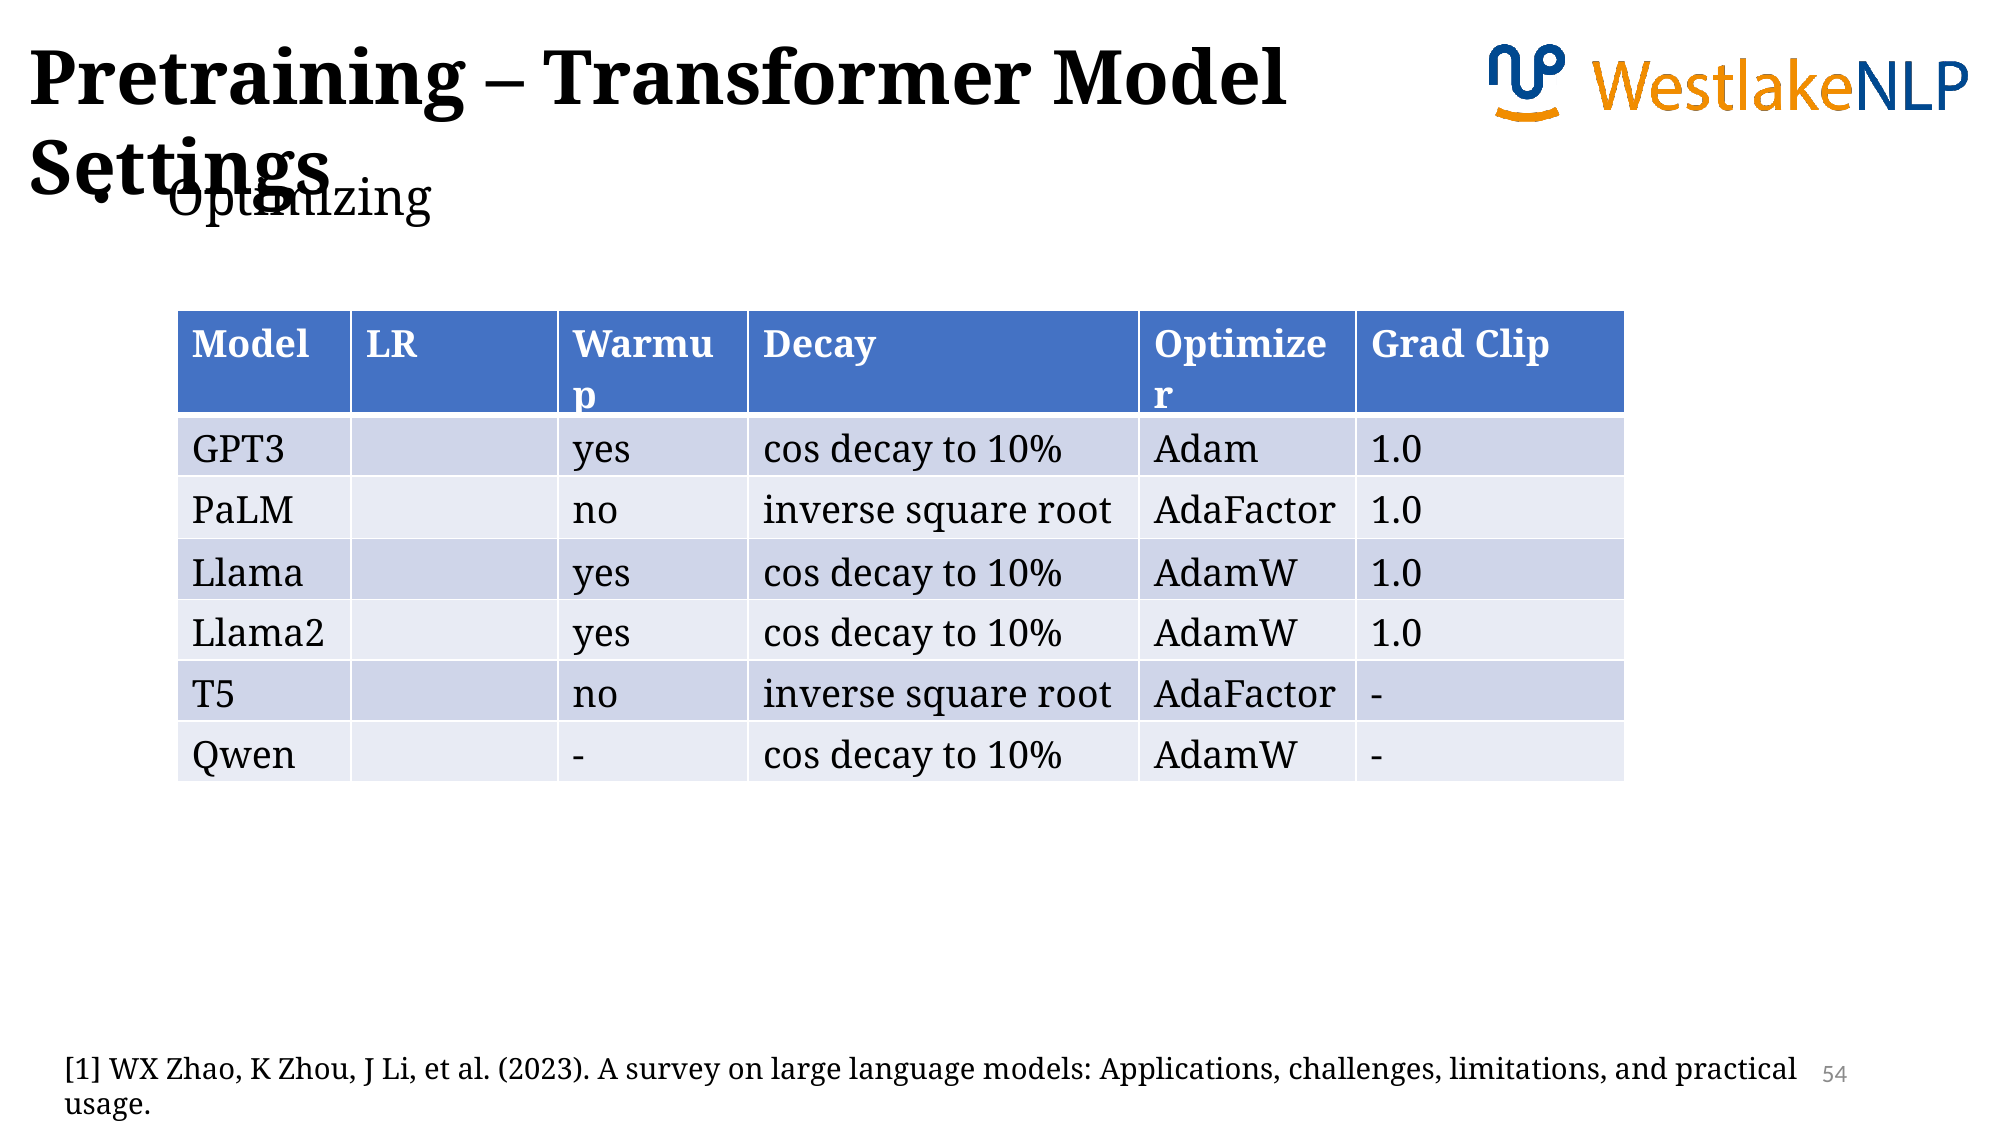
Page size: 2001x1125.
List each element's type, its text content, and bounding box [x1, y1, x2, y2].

text_box Optimizing [77, 218, 1468, 234]
text_box [1] WX Zhao, K Zhou, J Li, et al. (2023). A survey on large language models: Applications, challenges, limitations, and practical usage. [49, 1042, 1817, 1125]
picture [1459, 0, 2000, 170]
slide_number 54 [1817, 1042, 1863, 1103]
text_box Pretraining – Transformer Model Settings [14, 22, 1476, 218]
